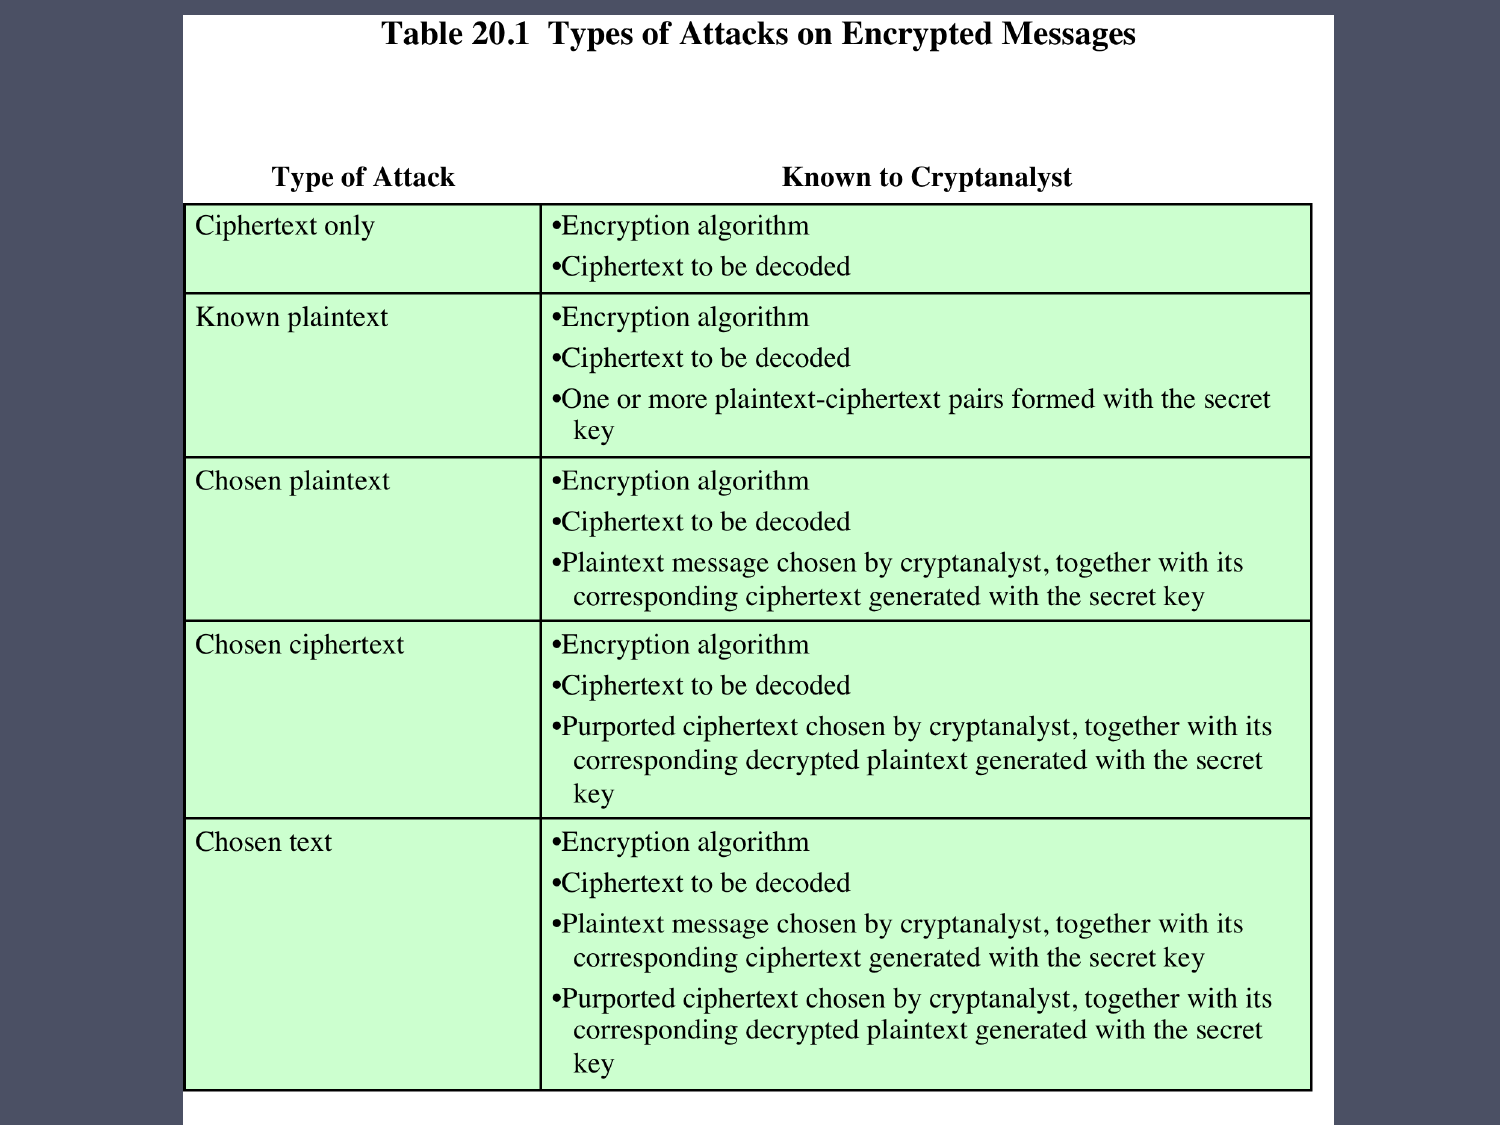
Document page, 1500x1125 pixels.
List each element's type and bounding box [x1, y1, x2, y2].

text_box [182, 15, 1334, 1125]
